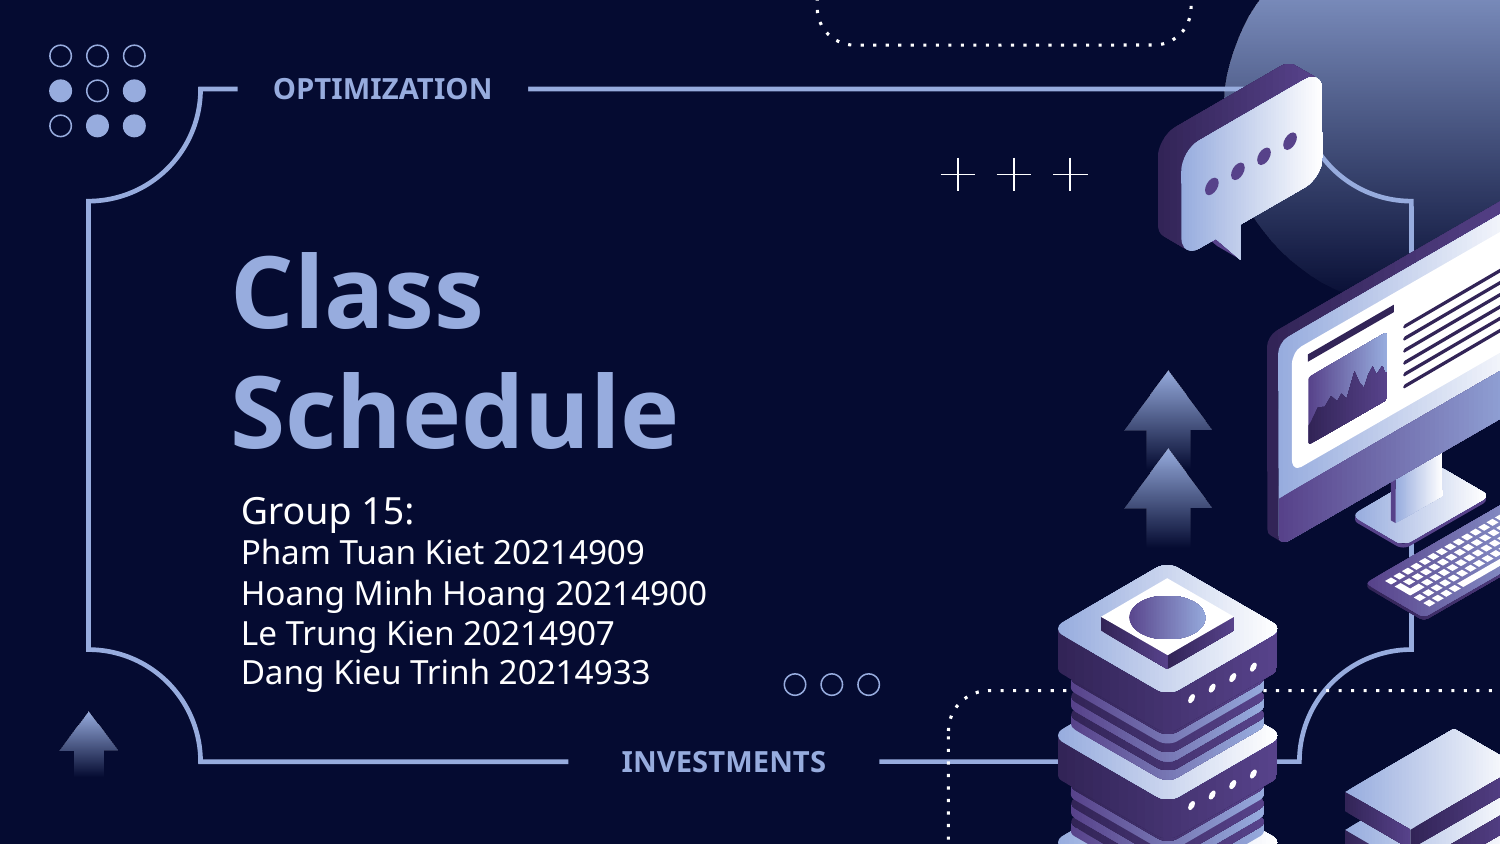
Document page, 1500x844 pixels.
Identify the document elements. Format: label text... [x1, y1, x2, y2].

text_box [1344, 728, 1500, 844]
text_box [940, 157, 1088, 192]
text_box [1056, 565, 1279, 844]
text_box [948, 690, 1051, 844]
text_box INVESTMENTS [568, 728, 880, 795]
text_box [1124, 448, 1211, 548]
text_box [1366, 498, 1500, 620]
text_box OPTIMIZATION [237, 55, 529, 122]
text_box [1157, 63, 1324, 260]
text_box [59, 711, 118, 777]
text_box [1230, 0, 1500, 189]
text_box [1283, 690, 1500, 844]
subtitle Group 15: Pham Tuan Kiet 20214909 Hoang Minh Hoang 20214900 Le Trung Kien 20214907 Dang Kieu Trinh 20214933 [225, 471, 920, 752]
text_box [49, 44, 146, 137]
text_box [1266, 191, 1500, 548]
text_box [783, 673, 880, 696]
title Class Schedule [215, 213, 1158, 447]
text_box [1124, 370, 1211, 470]
